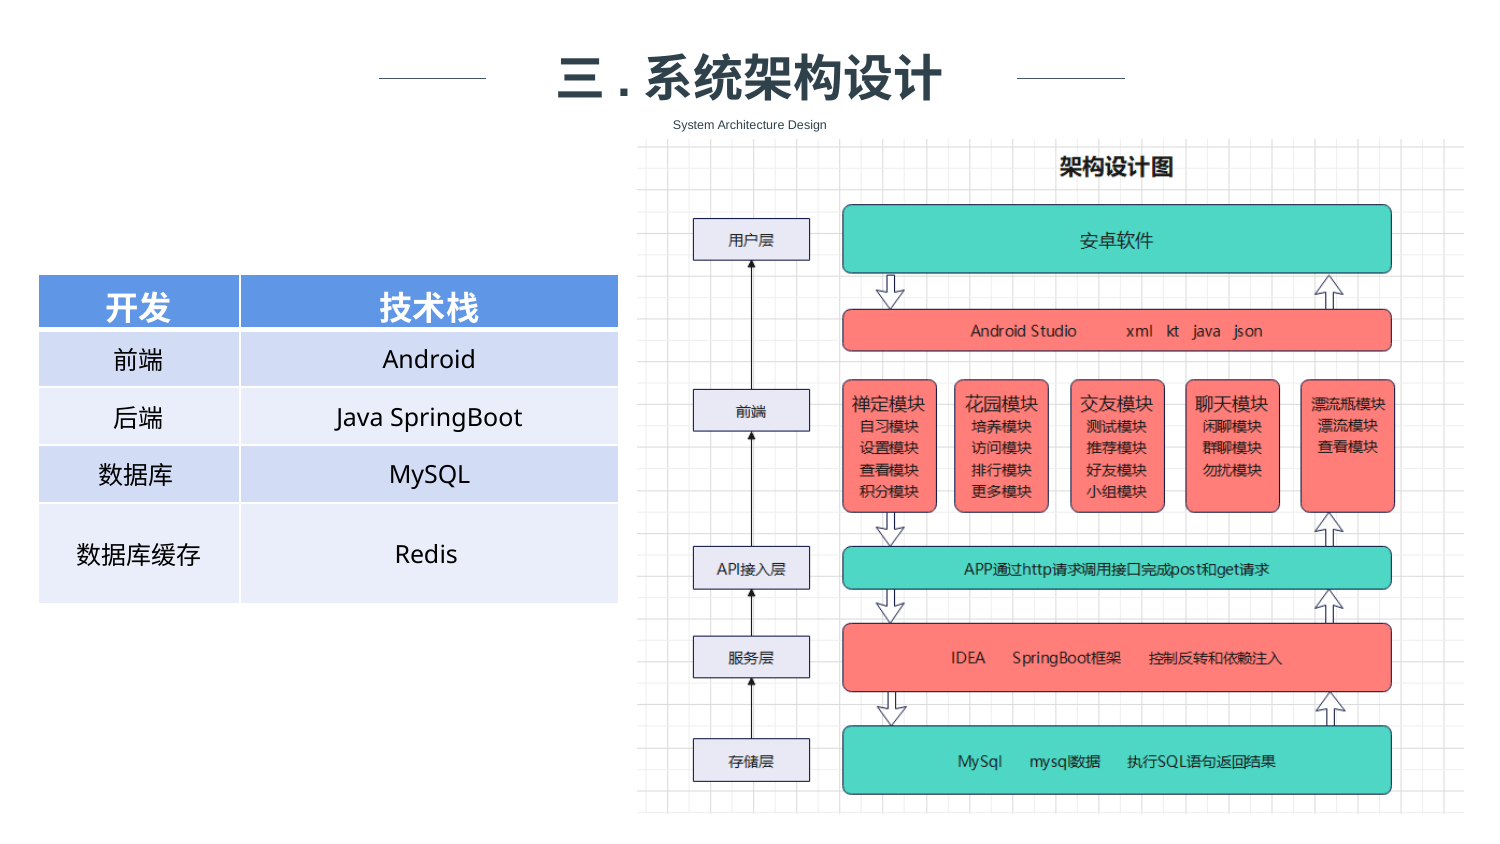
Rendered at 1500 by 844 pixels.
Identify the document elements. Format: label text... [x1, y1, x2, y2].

table_cell 数据库缓存 [39, 504, 239, 603]
text_box 三.系统架构设计 [517, 39, 981, 78]
table_cell Java SpringBoot [241, 388, 618, 444]
table_cell MySQL [241, 446, 618, 502]
text_box 三.系统架构设计 [517, 79, 981, 114]
table_cell 数据库 [39, 446, 239, 502]
picture [637, 139, 1464, 814]
table_header 技术栈 [241, 275, 618, 327]
table_header 开发 [39, 275, 239, 327]
text_box System Architecture Design [650, 114, 850, 139]
table_cell 前端 [39, 332, 239, 386]
table_cell 后端 [39, 388, 239, 444]
table_cell Redis [241, 504, 618, 603]
table_cell Android [241, 332, 618, 386]
